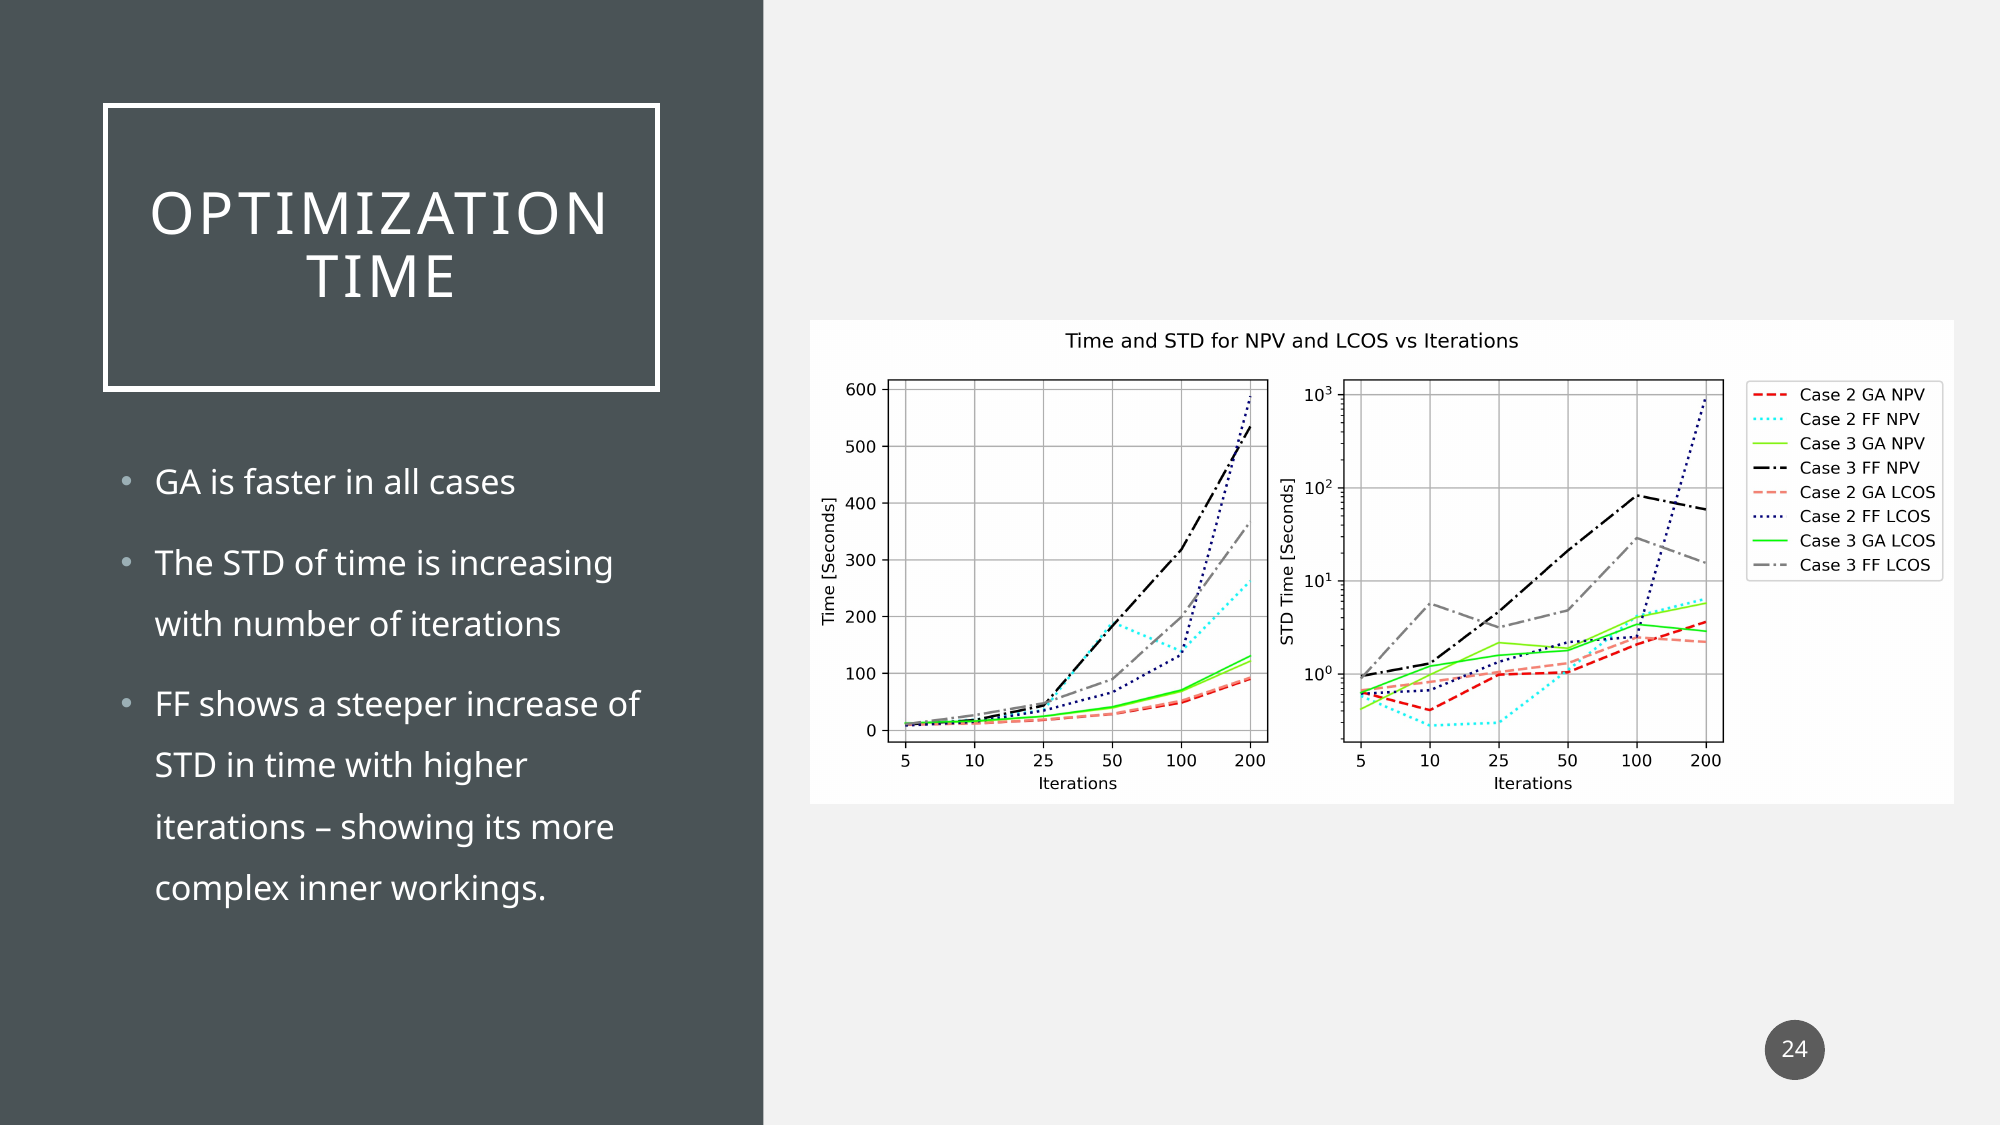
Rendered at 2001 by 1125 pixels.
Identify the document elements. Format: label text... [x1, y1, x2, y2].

title optimization time [103, 103, 660, 392]
slide_number 24 [1764, 1019, 1825, 1080]
picture [810, 320, 1954, 804]
text_box [764, 0, 2000, 1125]
list GA is faster in all cases The STD of time is increasing with number of iterations FF shows a steeper increase of STD in time with higher iterations – showing its more complex inner workings. [105, 432, 658, 994]
text_box [0, 0, 764, 1125]
